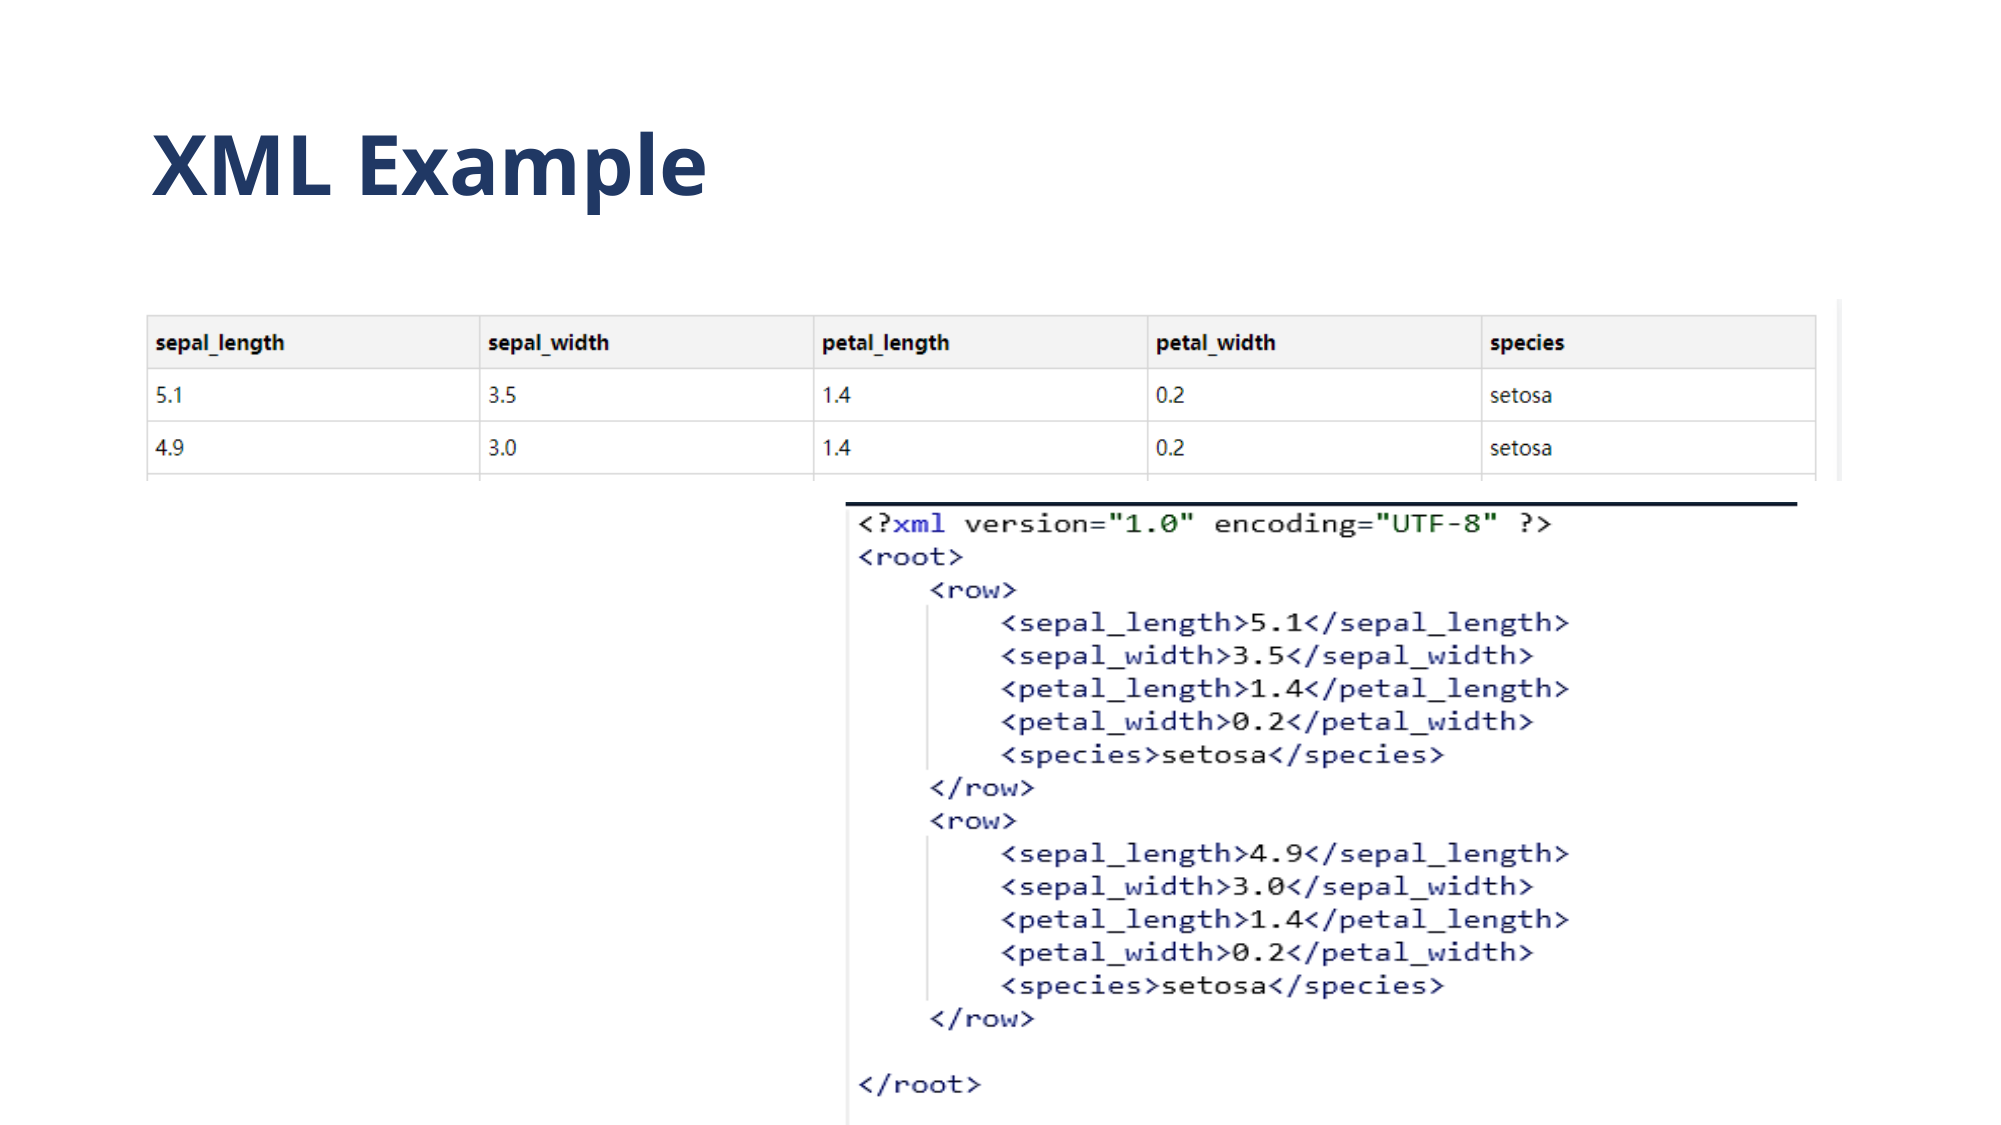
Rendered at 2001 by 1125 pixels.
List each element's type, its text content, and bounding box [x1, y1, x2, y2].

title XML Example [137, 59, 1863, 278]
picture [137, 299, 1842, 481]
picture [845, 502, 1798, 1125]
